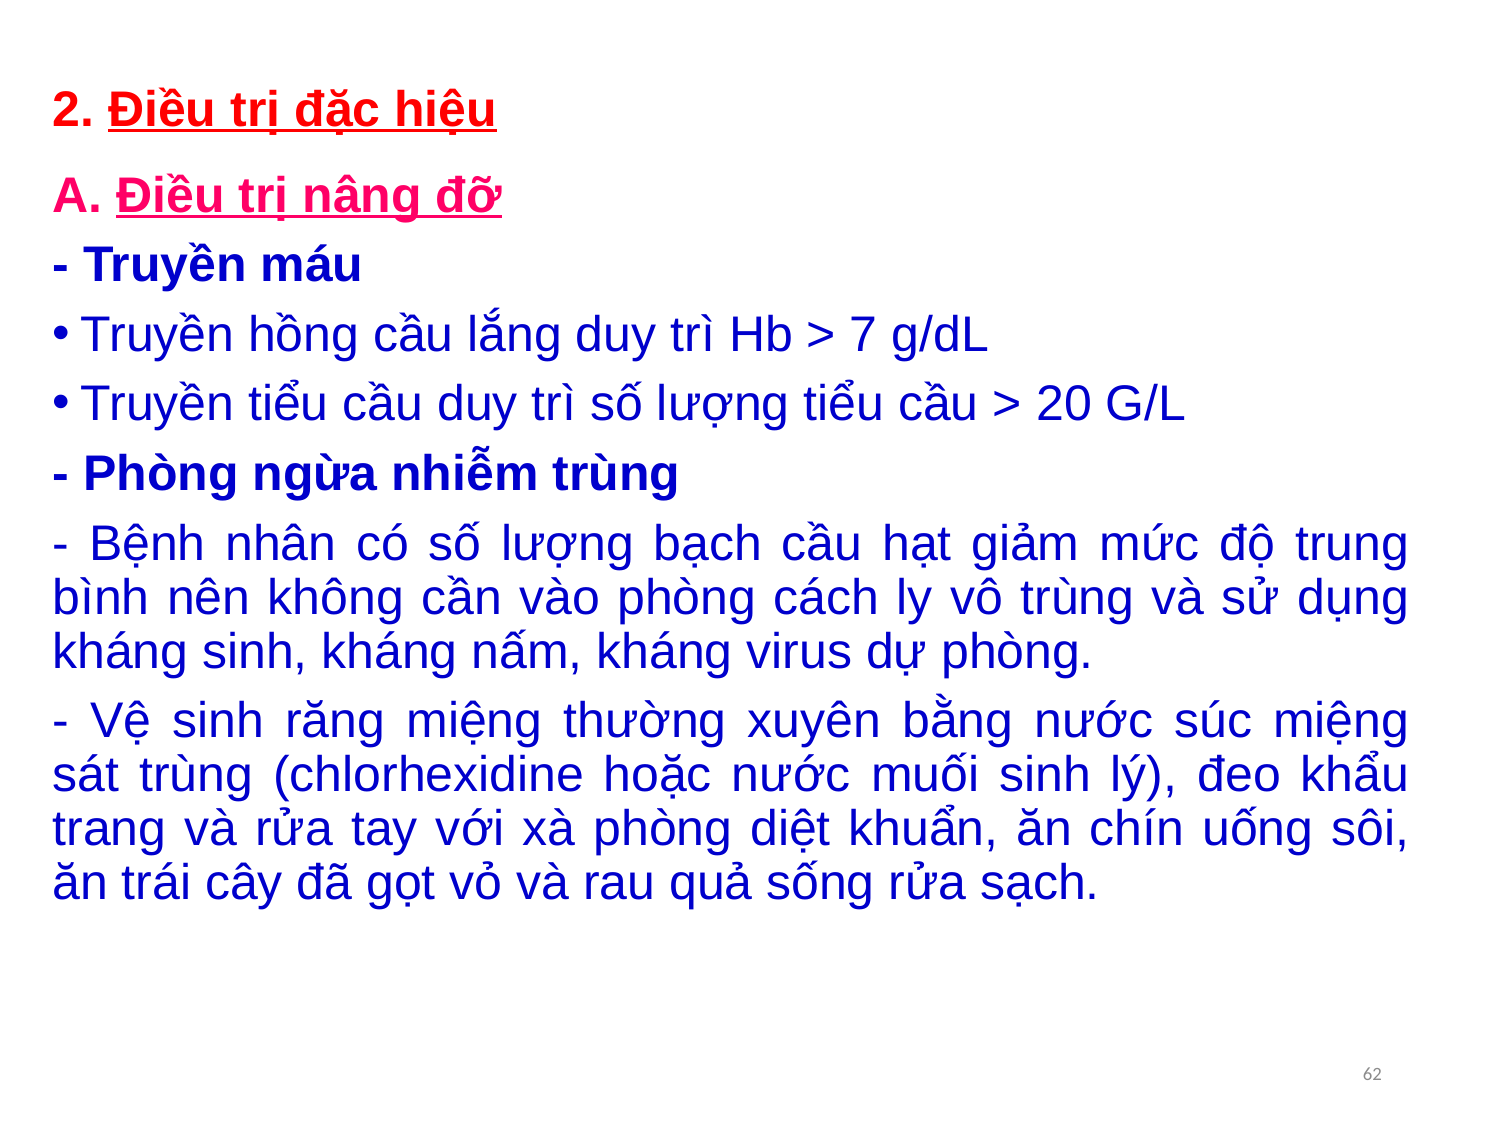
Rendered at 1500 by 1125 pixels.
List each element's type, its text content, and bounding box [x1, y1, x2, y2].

list A. Điều trị nâng đỡ - Truyền máu Truyền hồng cầu lắng duy trì Hb > 7 g/dL Truyền tiểu cầu duy trì số lượng tiểu cầu > 20 G/L - Phòng ngừa nhiễm trùng - Bệnh nhân có số lượng bạch cầu hạt giảm mức độ trung bình nên không cần vào phòng cách ly vô trùng và sử dụng kháng sinh, kháng nấm, kháng virus dự phòng. - Vệ sinh răng miệng thường xuyên bằng nước súc miệng sát trùng (chlorhexidine hoặc nước muối sinh lý), đeo khẩu trang và rửa tay với xà phòng diệt khuẩn, ăn chín uống sôi, ăn trái cây đã gọt vỏ và rau quả sống rửa sạch. [37, 161, 1425, 979]
title 2. Điều trị đặc hiệu [37, 45, 1425, 161]
slide_number 62 [1059, 1042, 1397, 1103]
